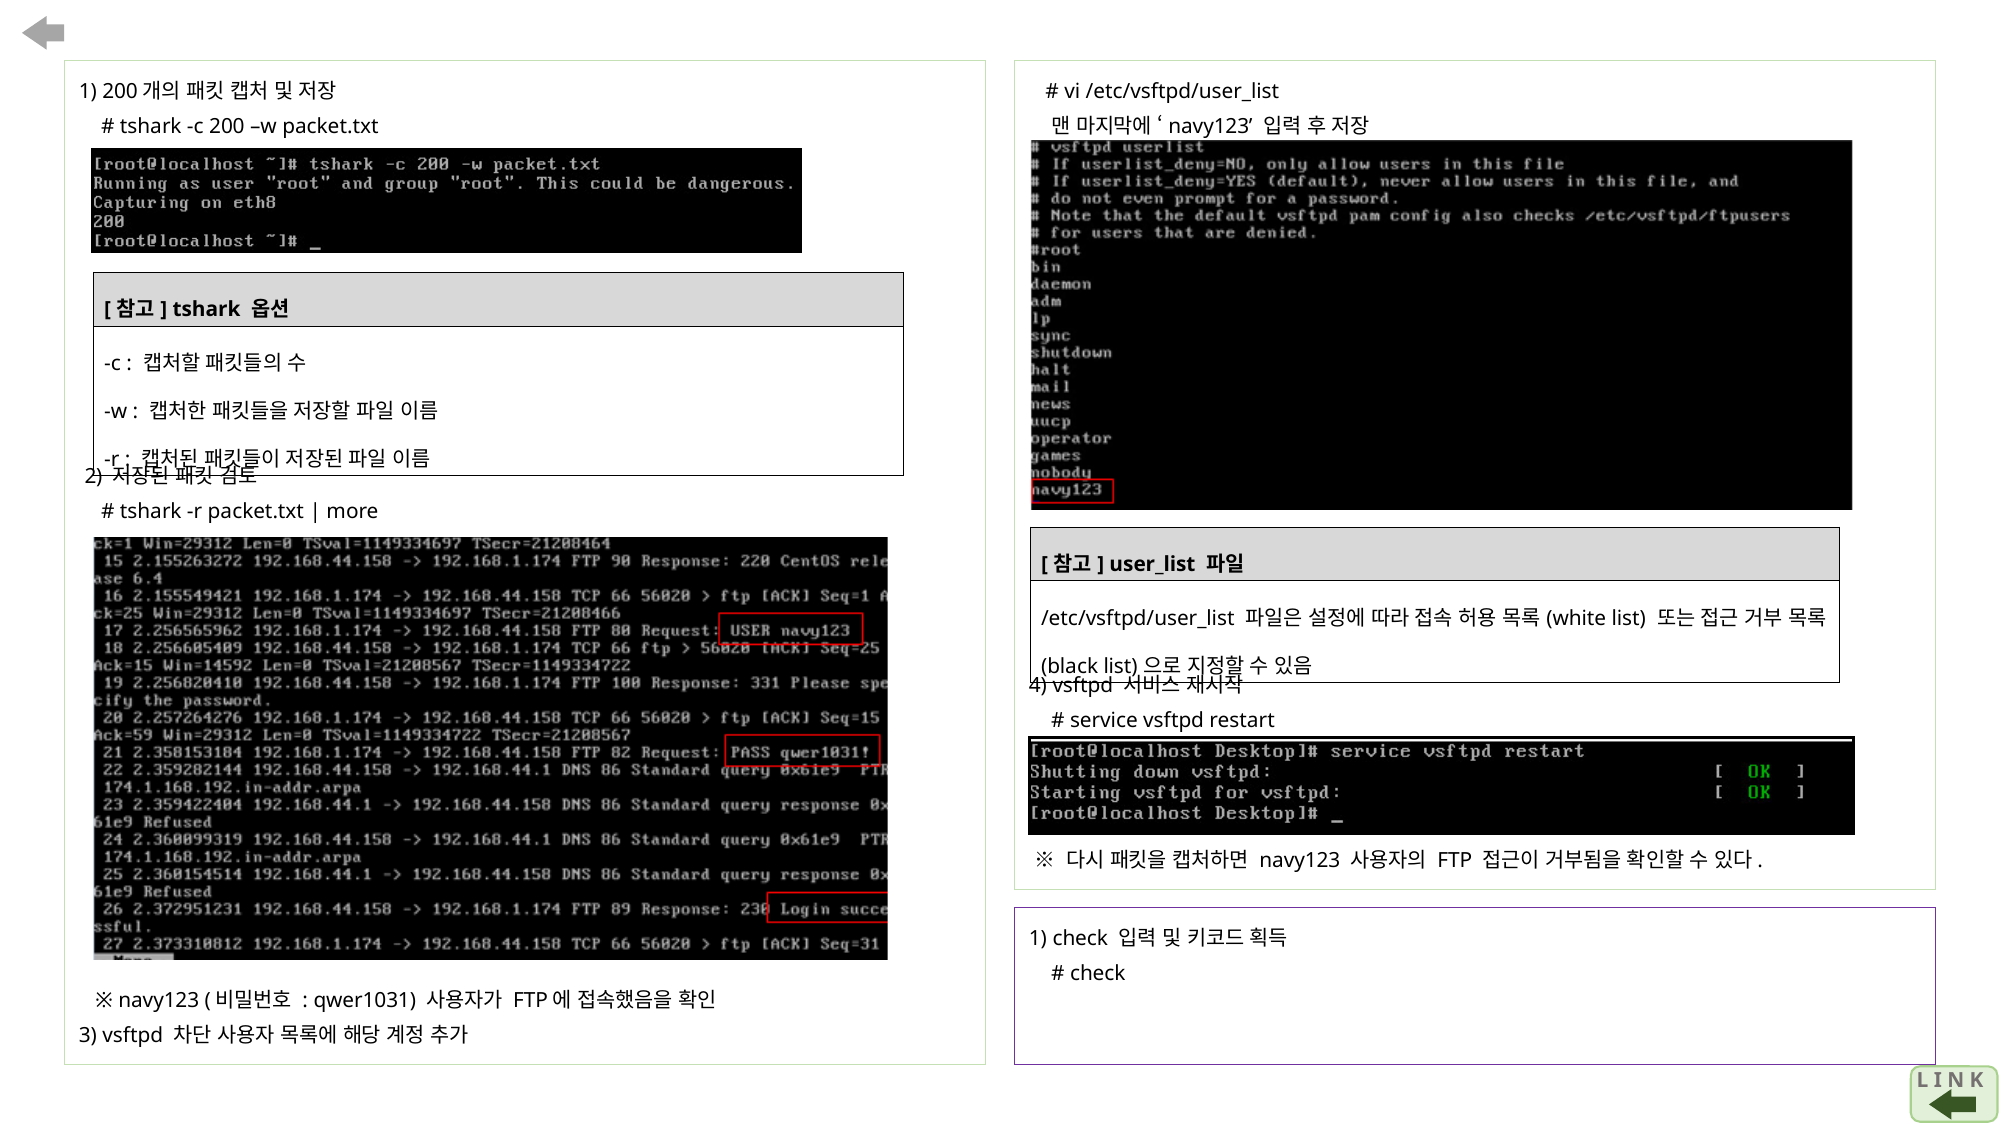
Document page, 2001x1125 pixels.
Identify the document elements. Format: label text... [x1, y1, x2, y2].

picture [1030, 739, 1852, 832]
table_cell -c : 캡처할 패킷들의 수 -w : 캡처한 패킷들을 저장할 파일 이름 -r : 캡처된 패킷들이 저장된 파일 이름 [94, 327, 903, 475]
text_box [20, 13, 66, 52]
picture [93, 537, 888, 960]
text_box 1) check 입력 및 키코드 획득 # check [1014, 907, 1936, 1065]
picture [1030, 140, 1857, 510]
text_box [1901, 1059, 2000, 1125]
text_box # vi /etc/vsftpd/user_list 맨 마지막에 ‘navy123’ 입력 후 저장 4) vsftpd 서비스 재시작 # service vsftpd restart ※ 다시 패킷을 캡처하면 navy123 사용자의 FTP 접근이 거부됨을 확인할 수 있다. [1014, 60, 1936, 890]
text_box 1) 200개의 패킷 캡처 및 저장 # tshark -c 200 –w packet.txt 2) 저장된 패킷 검토 # tshark -r packet.txt | more ※ navy123 (비밀번호 : qwer1031) 사용자가 FTP에 접속했음을 확인 3) vsftpd 차단 사용자 목록에 해당 계정 추가 [64, 60, 986, 1065]
picture [93, 151, 799, 250]
table_header [참고] user_list 파일 [1031, 528, 1839, 580]
table_cell /etc/vsftpd/user_list 파일은 설정에 따라 접속 허용 목록(white list) 또는 접근 거부 목록(black list)으로 지정할 수 있음 [1031, 581, 1839, 682]
table_header [참고] tshark 옵션 [94, 273, 903, 326]
